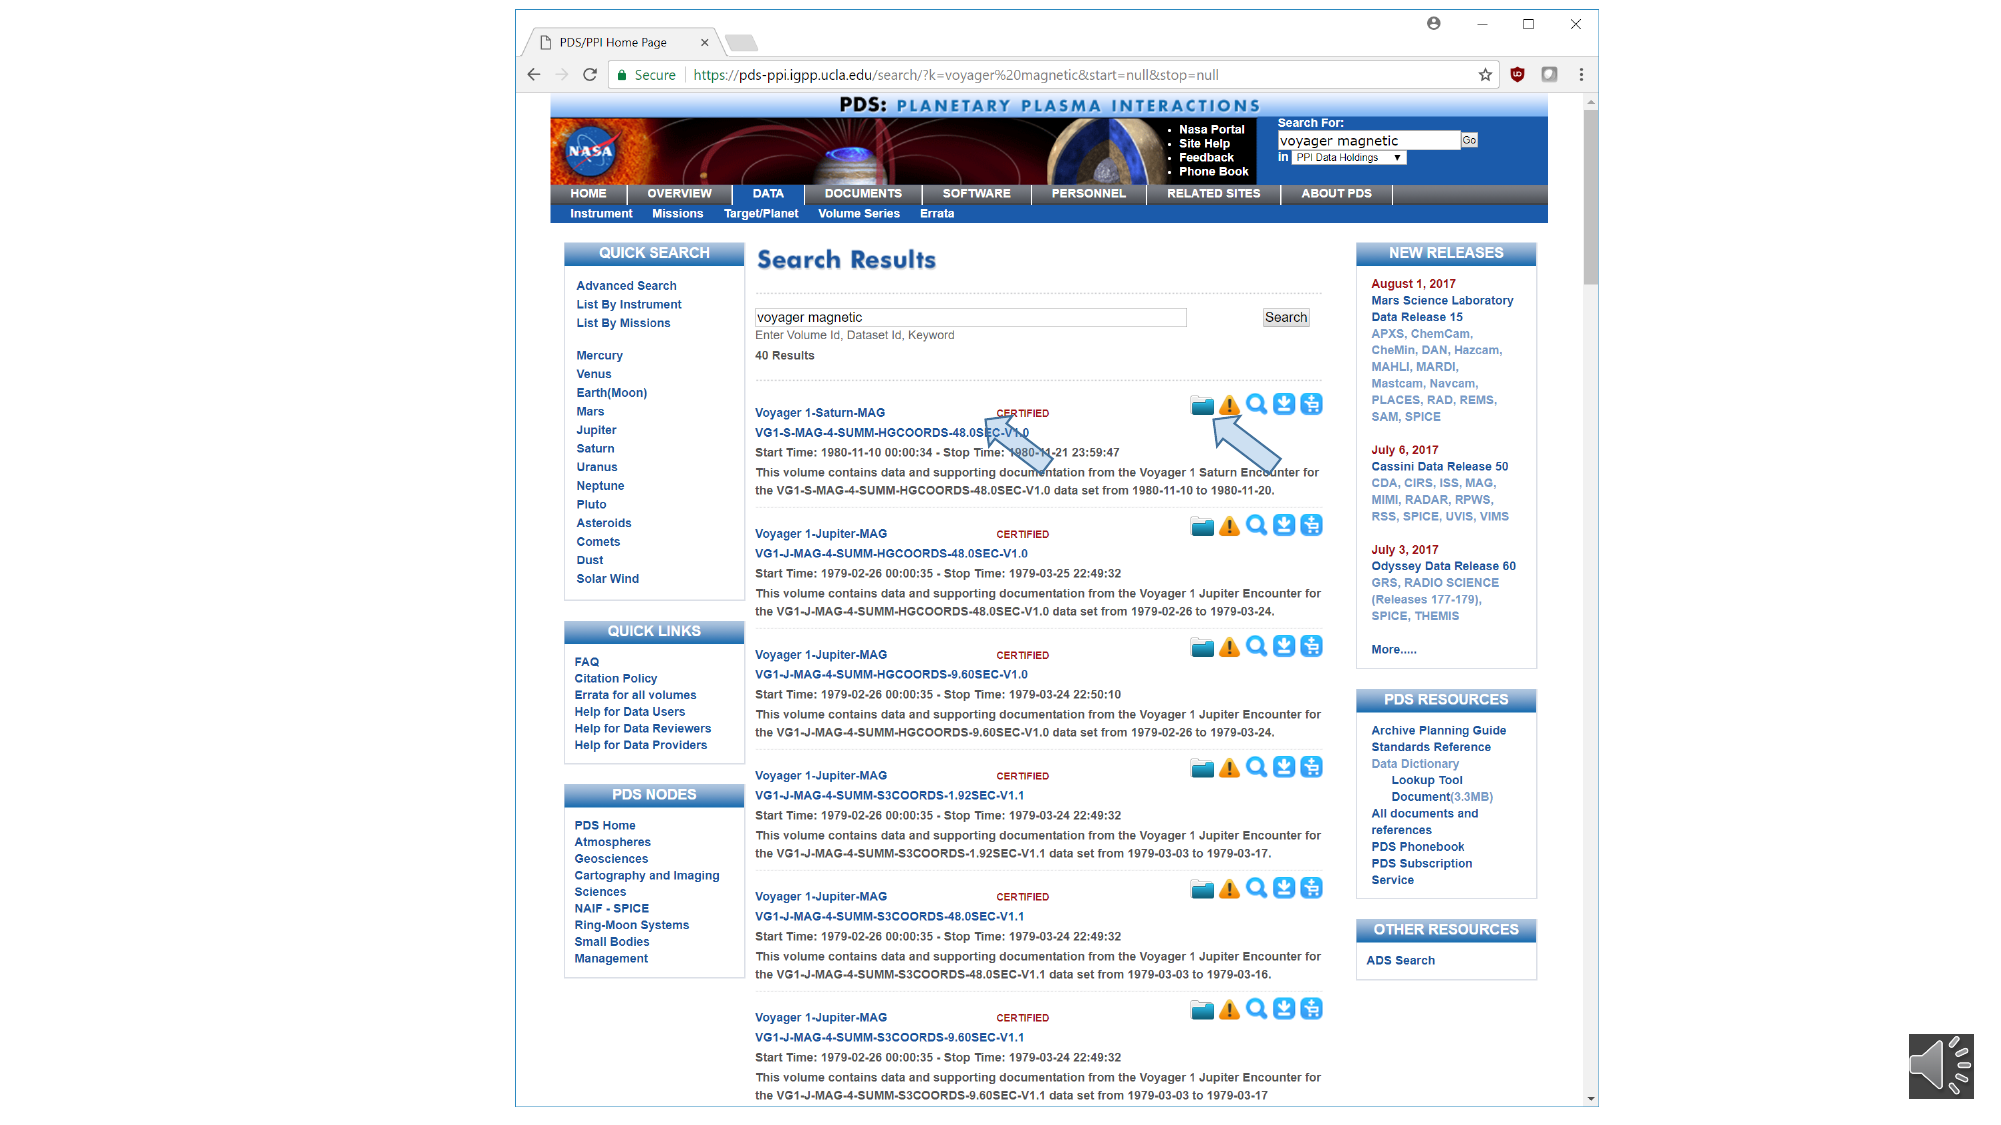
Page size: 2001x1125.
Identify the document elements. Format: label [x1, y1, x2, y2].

picture [1908, 1033, 1975, 1100]
picture [515, 9, 1599, 1107]
